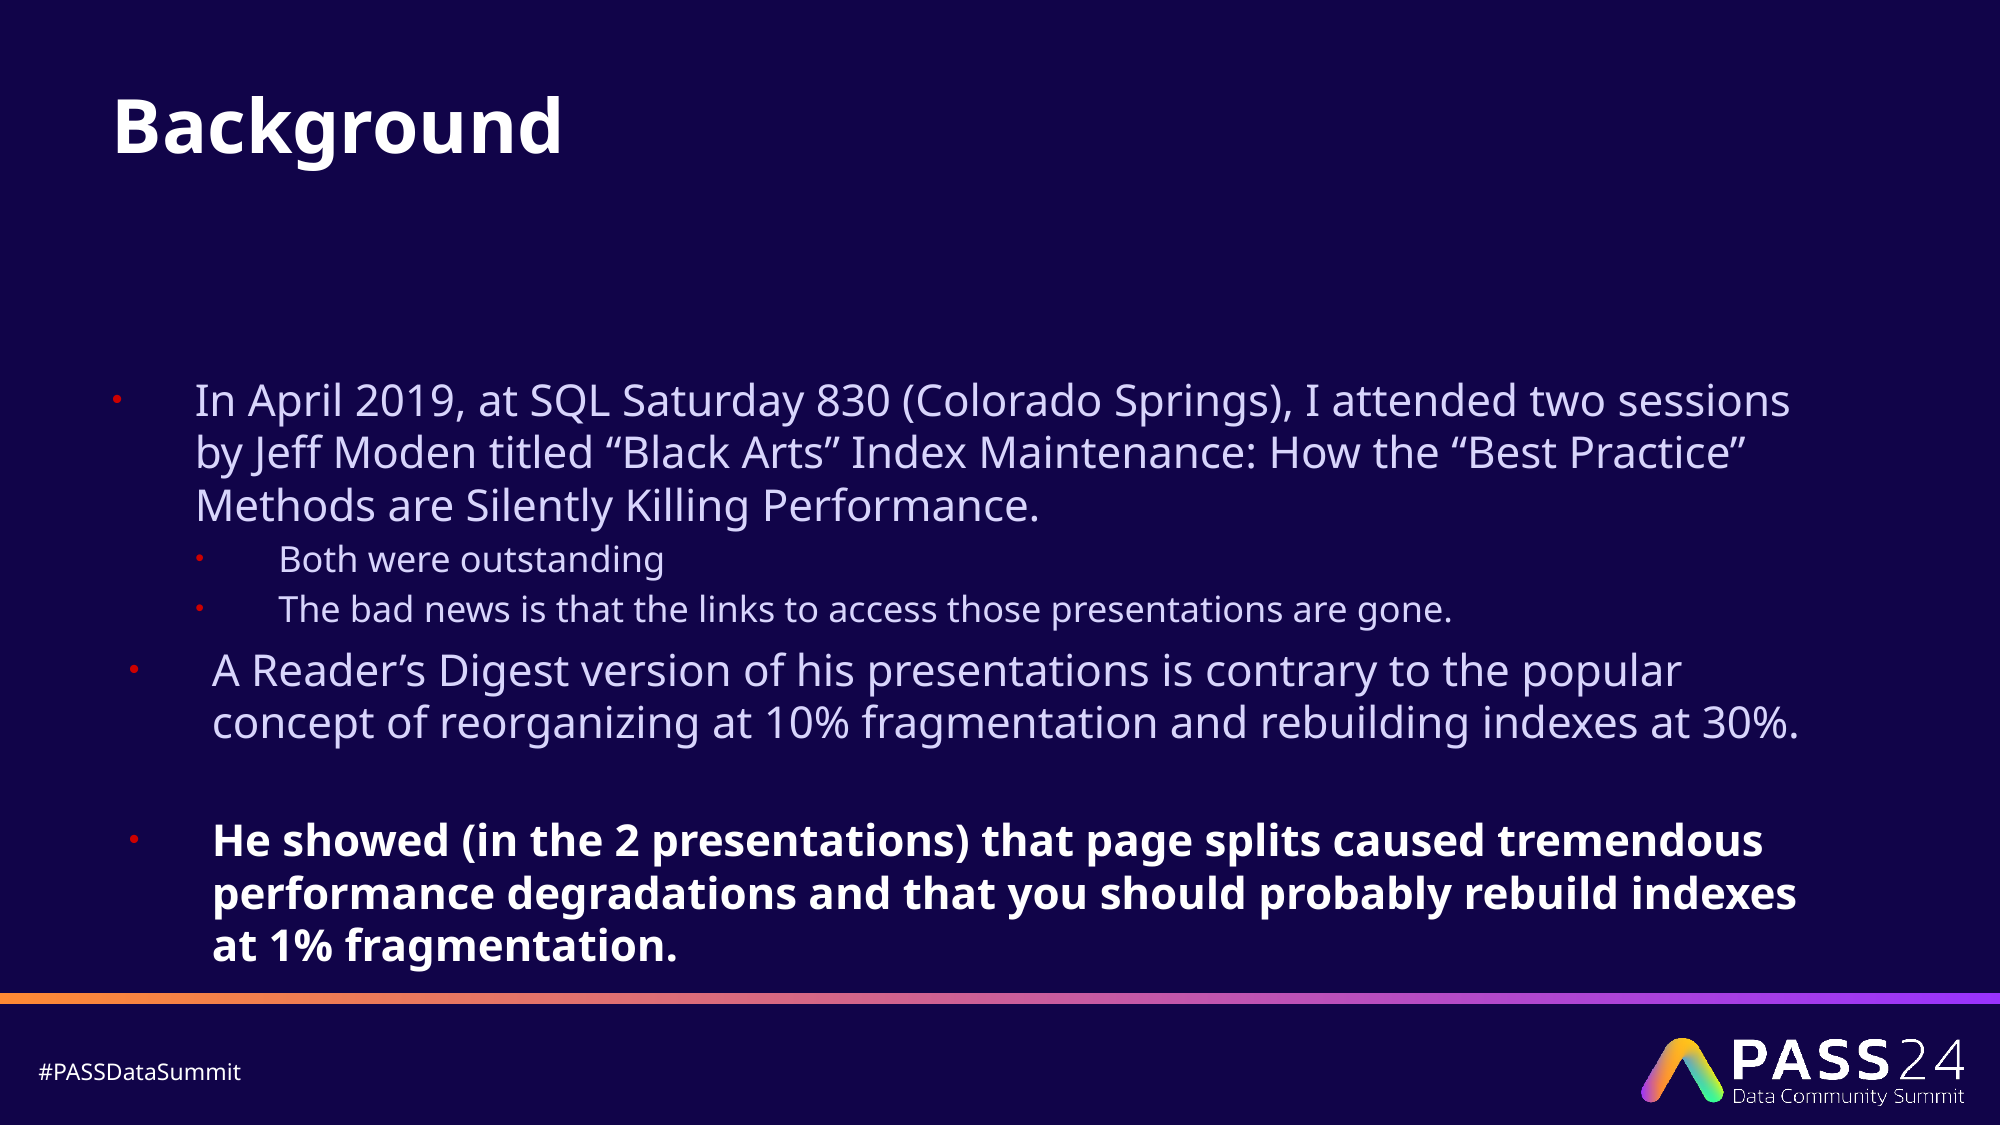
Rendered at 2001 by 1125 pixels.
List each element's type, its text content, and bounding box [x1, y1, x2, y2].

picture [1639, 1036, 1966, 1108]
list In April 2019, at SQL Saturday 830 (Colorado Springs), I attended two sessions by Jeff Moden titled “Black Arts” Index Maintenance: How the “Best Practice” Methods are Silently Killing Performance. Both were outstanding The bad news is that the links to access those presentations are gone. A Reader’s Digest version of his presentations is contrary to the popular concept of reorganizing at 10% fragmentation and rebuilding indexes at 30%. He showed (in the 2 presentations) that page splits caused tremendous performance degradations and that you should probably rebuild indexes at 1% fragmentation. [96, 299, 1822, 982]
title Background [96, 80, 1642, 299]
